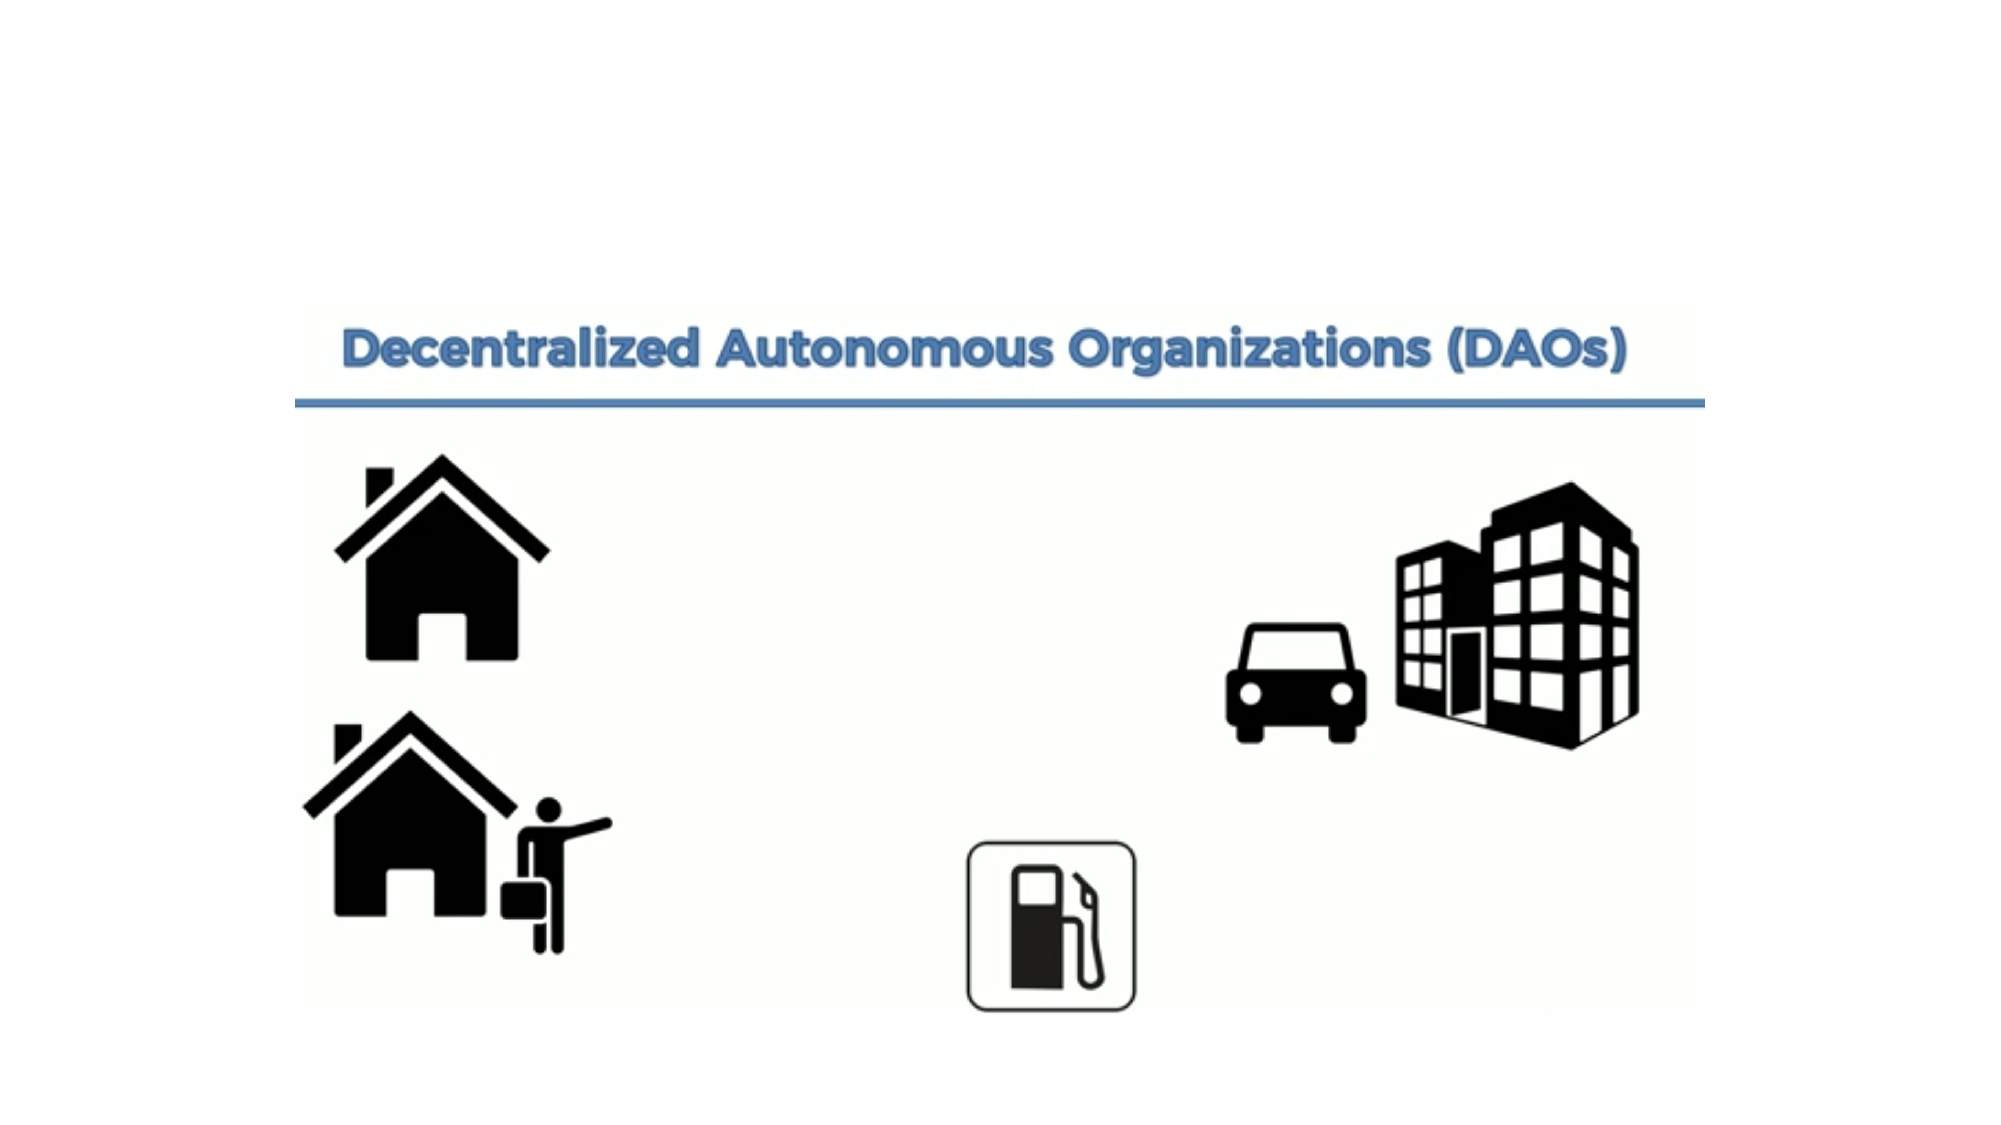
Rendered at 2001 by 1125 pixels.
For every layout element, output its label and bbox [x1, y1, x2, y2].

list [294, 299, 1705, 1014]
